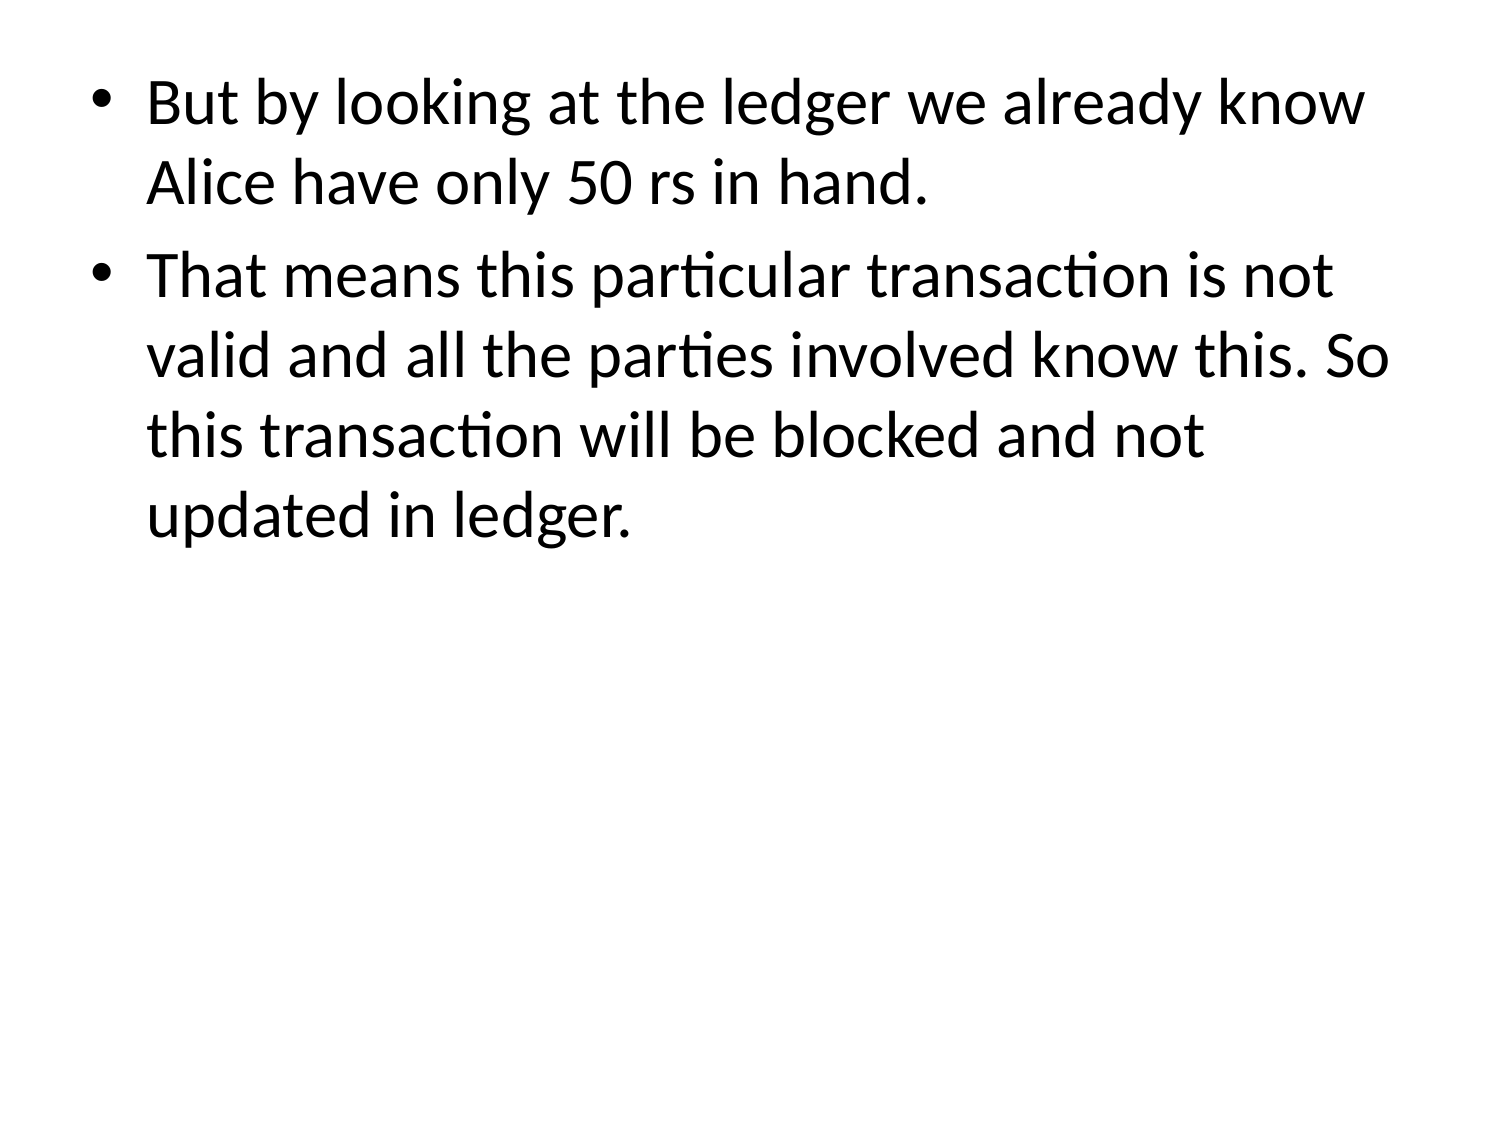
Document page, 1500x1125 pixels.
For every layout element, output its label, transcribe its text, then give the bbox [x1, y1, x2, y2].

list But by looking at the ledger we already know Alice have only 50 rs in hand. That means this particular transaction is not valid and all the parties involved know this. So this transaction will be blocked and not updated in ledger. [75, 50, 1425, 1005]
